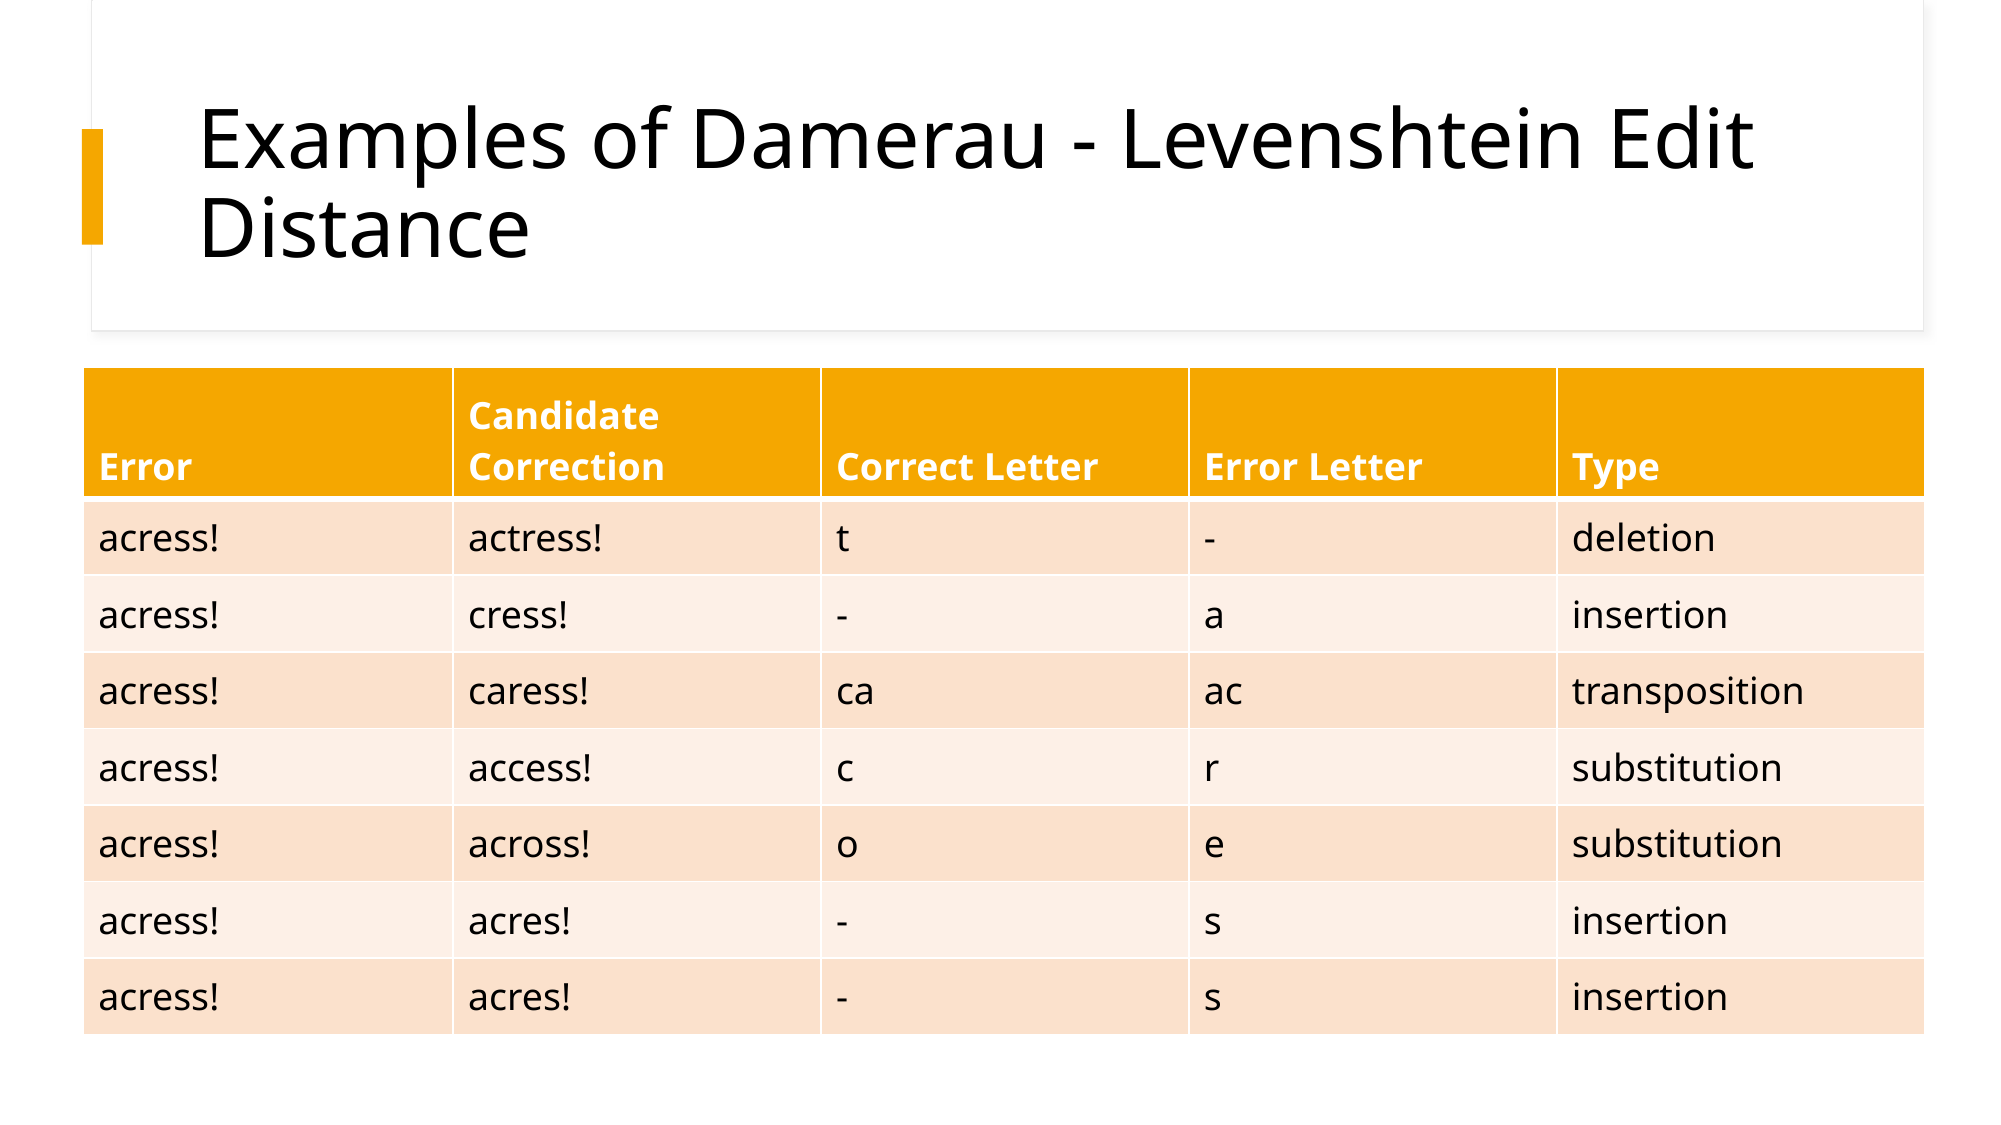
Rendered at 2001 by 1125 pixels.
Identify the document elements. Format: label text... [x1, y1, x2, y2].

table_cell substitution [1558, 729, 1924, 804]
table_cell acress! [84, 502, 452, 574]
table_cell ca [822, 653, 1188, 728]
table_cell o [822, 806, 1188, 881]
table_cell - [822, 576, 1188, 651]
table_cell transposition [1558, 653, 1924, 728]
table_cell acress! [84, 882, 452, 957]
table_cell insertion [1558, 882, 1924, 957]
table_header Candidate Correction [454, 368, 820, 496]
table_cell acress! [84, 653, 452, 728]
table_cell e [1190, 806, 1556, 881]
table_cell - [822, 959, 1188, 1034]
table_cell a [1190, 576, 1556, 651]
table_cell r [1190, 729, 1556, 804]
table_cell access! [454, 729, 820, 804]
table_cell actress! [454, 502, 820, 574]
table_cell ac [1190, 653, 1556, 728]
table_cell s [1190, 882, 1556, 957]
table_cell cress! [454, 576, 820, 651]
table_cell deletion [1558, 502, 1924, 574]
table_cell substitution [1558, 806, 1924, 881]
table_header Correct Letter [822, 368, 1188, 496]
table_cell acres! [454, 959, 820, 1034]
table_cell caress! [454, 653, 820, 728]
table_header Error [84, 368, 452, 496]
table_cell acress! [84, 806, 452, 881]
table_cell insertion [1558, 959, 1924, 1034]
table_cell t [822, 502, 1188, 574]
table_cell s [1190, 959, 1556, 1034]
title Examples of Damerau - Levenshtein Edit Distance [183, 90, 1851, 284]
table_header Type [1558, 368, 1924, 496]
table_cell acress! [84, 576, 452, 651]
table_cell - [822, 882, 1188, 957]
table_cell - [1190, 502, 1556, 574]
table_cell across! [454, 806, 820, 881]
table_cell acress! [84, 959, 452, 1034]
table_cell insertion [1558, 576, 1924, 651]
table_cell acress! [84, 729, 452, 804]
table_cell c [822, 729, 1188, 804]
table_cell acres! [454, 882, 820, 957]
table_header Error Letter [1190, 368, 1556, 496]
